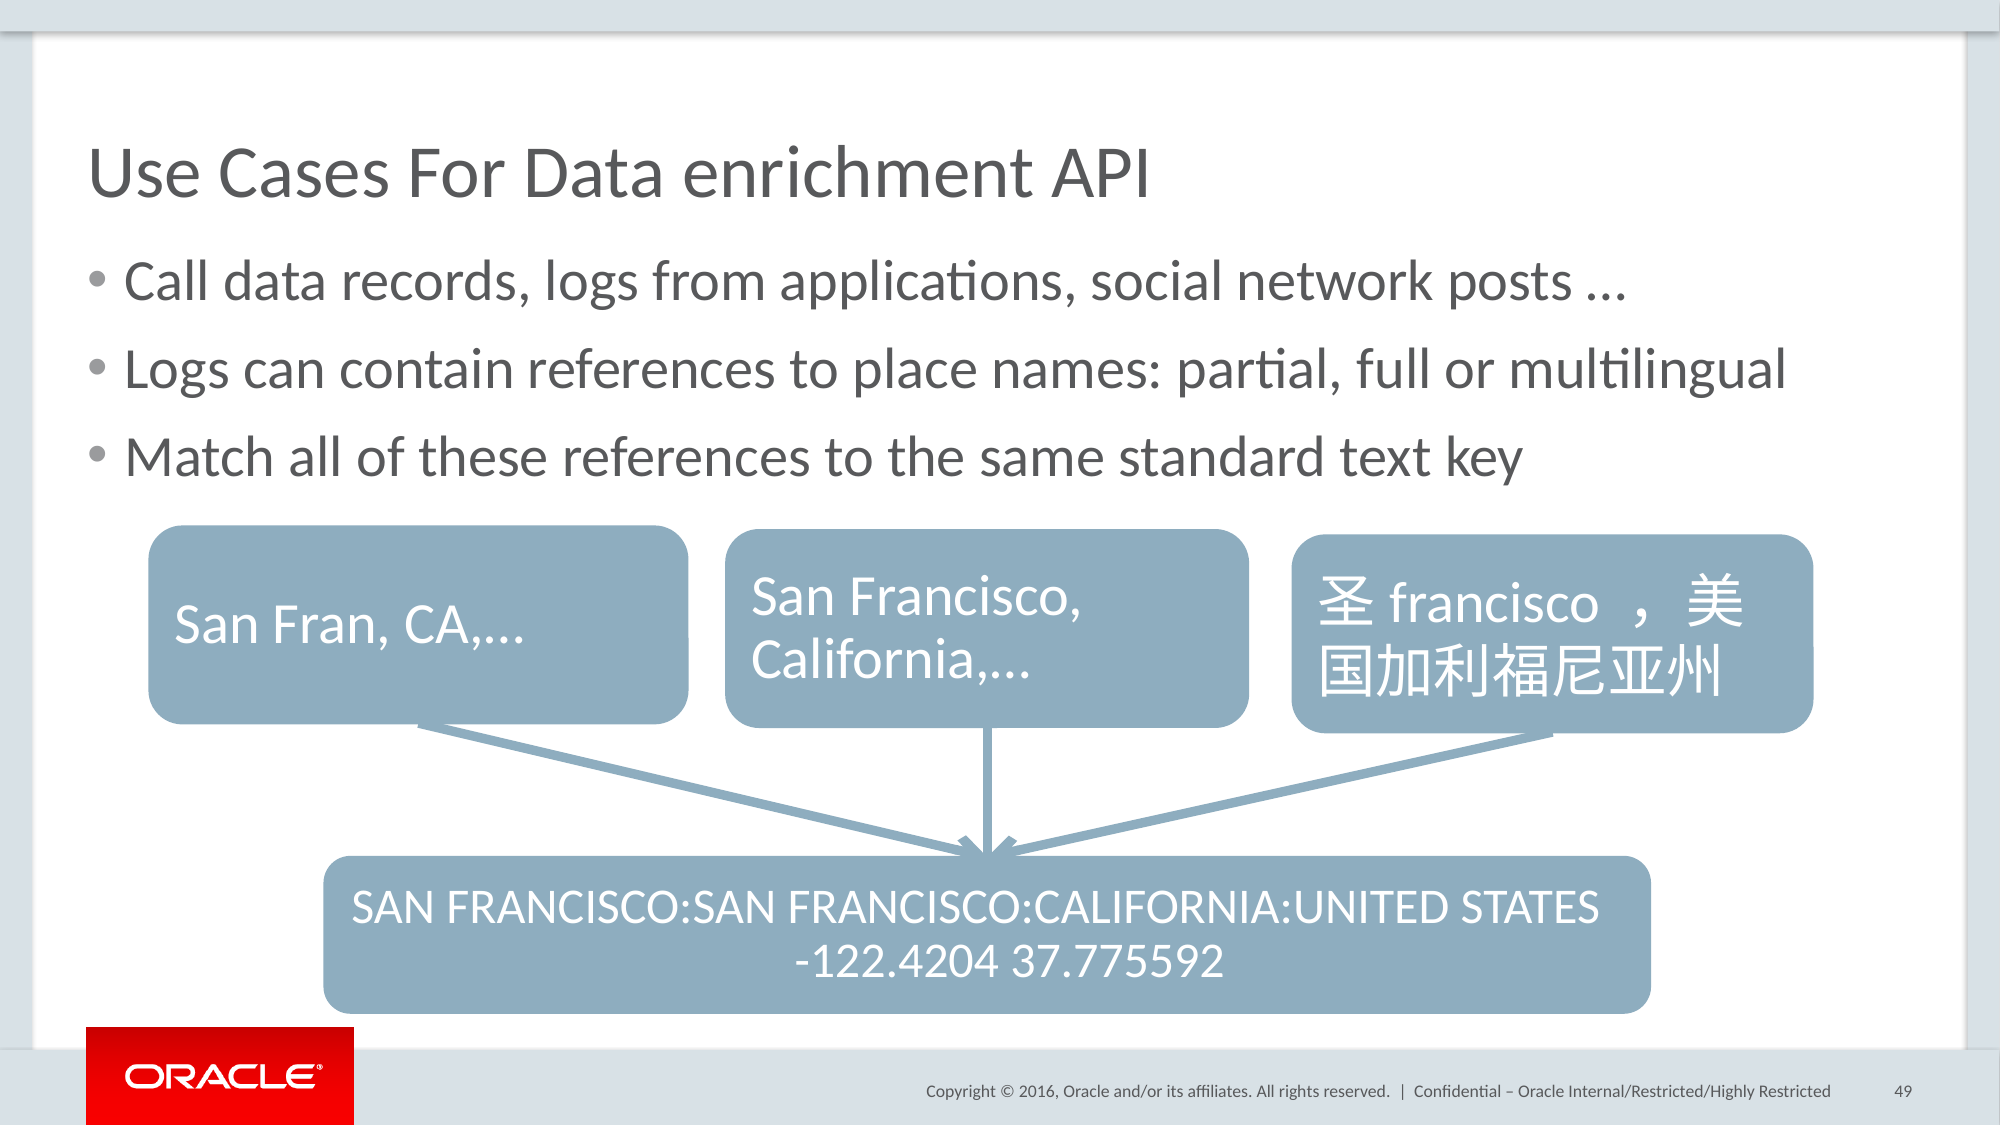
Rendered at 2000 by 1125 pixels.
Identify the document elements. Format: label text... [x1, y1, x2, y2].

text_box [635, 505, 770, 1075]
text_box 圣francisco ，美国加利福尼亚州 [1338, 533, 1815, 735]
title Use Cases For Data enrichment API [87, 66, 1913, 213]
footer Confidential – Oracle Internal/Restricted/Highly Restricted [1414, 1075, 1849, 1106]
text_box SAN FRANCISCO:SAN FRANCISCO:CALIFORNIA:UNITED STATES -122.4204 37.775592 [322, 855, 630, 1015]
text_box SAN FRANCISCO:SAN FRANCISCO:CALIFORNIA:UNITED STATES -122.4204 37.775592 [775, 855, 1202, 1015]
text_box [1207, 511, 1333, 1078]
text_box San Fran, CA,… [147, 524, 630, 726]
list Call data records, logs from applications, social network posts … Logs can contain references to place names: partial, full or multilingual Match all of these references to the same standard text key [87, 249, 1913, 975]
text_box San Francisco, California,… [775, 528, 1202, 729]
text_box SAN FRANCISCO:SAN FRANCISCO:CALIFORNIA:UNITED STATES -122.4204 37.775592 [1338, 855, 1652, 1015]
slide_number 49 [1849, 1075, 1913, 1106]
picture [86, 1027, 354, 1125]
